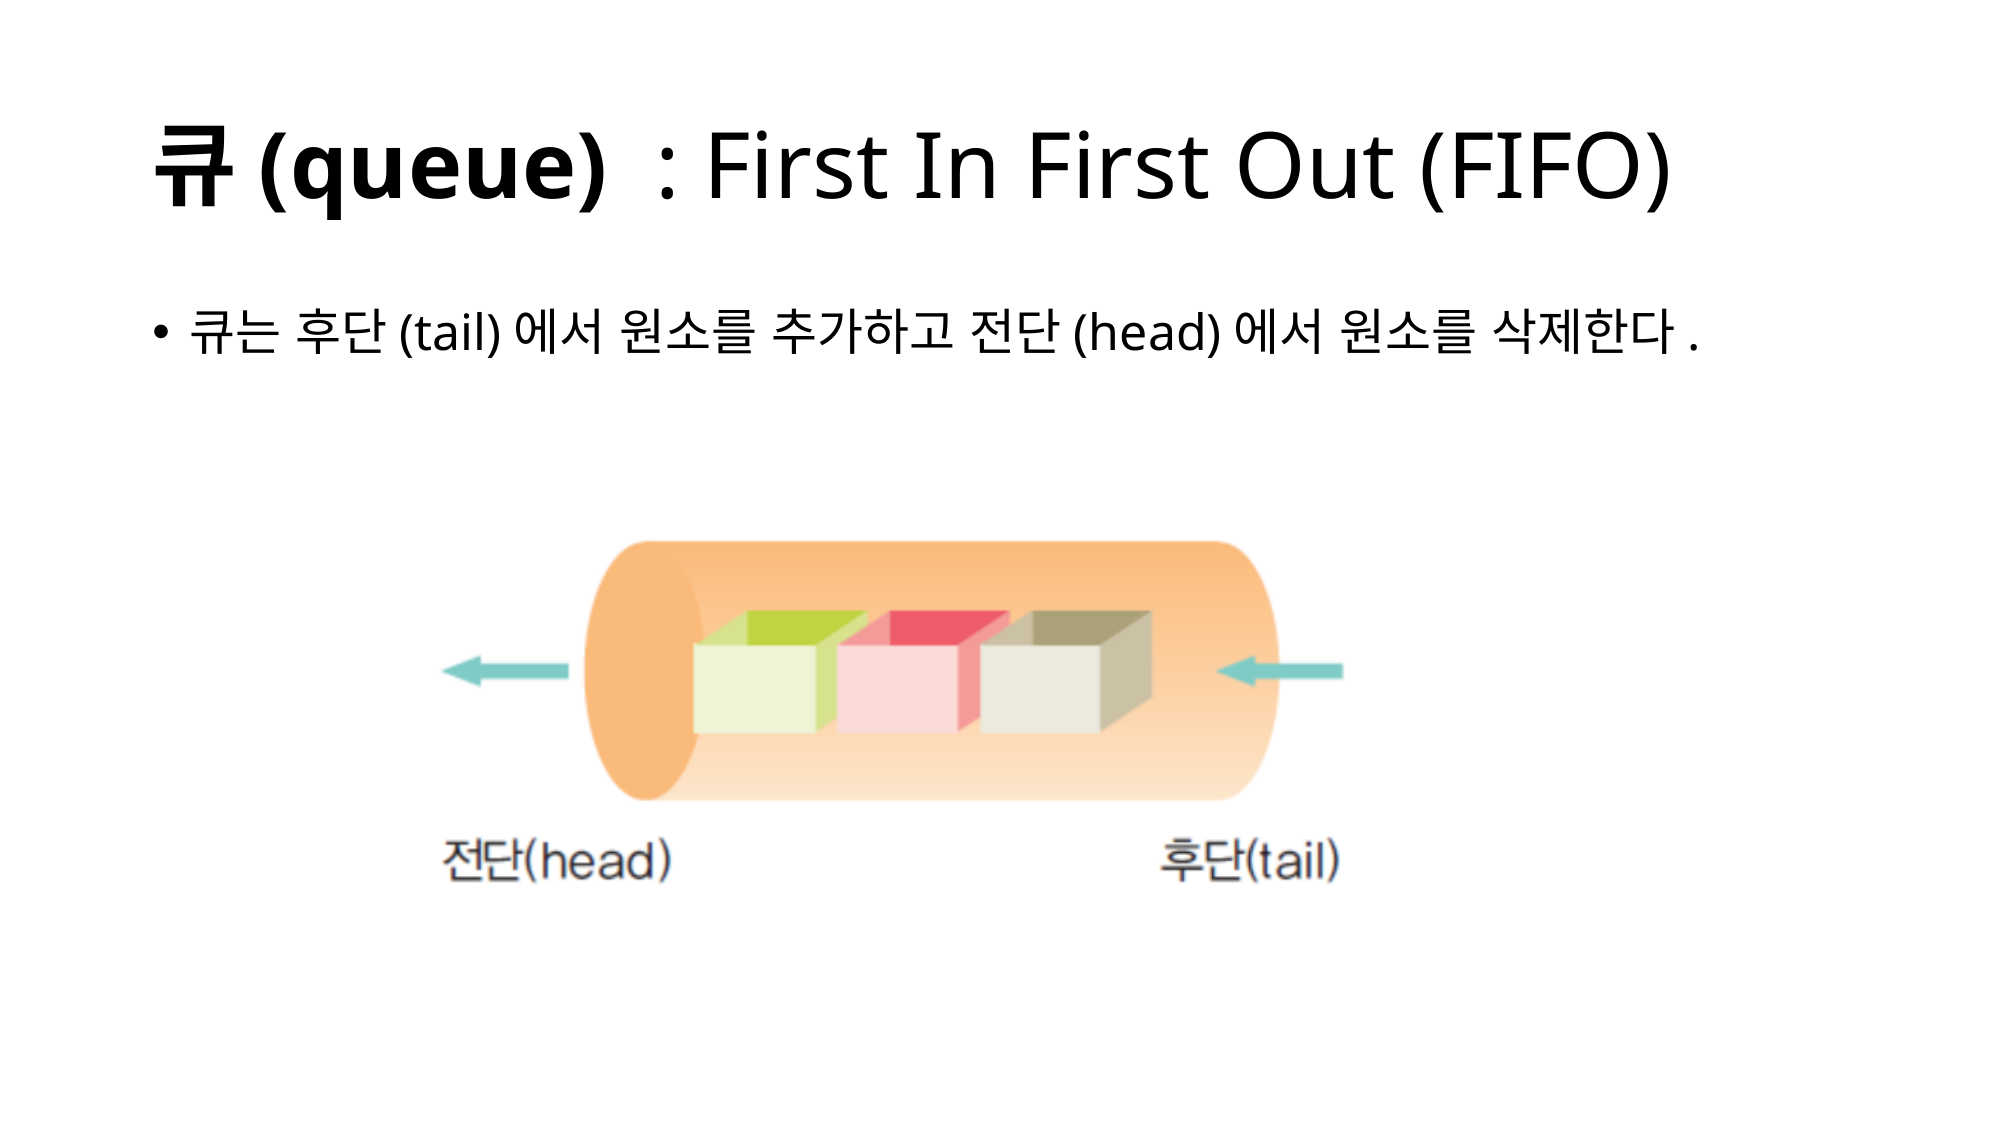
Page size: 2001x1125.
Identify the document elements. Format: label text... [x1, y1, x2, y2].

title 큐(queue)​ : First In First Out (FIFO) [137, 59, 1863, 278]
list 큐는 후단(tail)에서 원소를 추가하고 전단(head)에서 원소를 삭제한다. ​ [137, 299, 1863, 1014]
picture [364, 483, 1508, 926]
